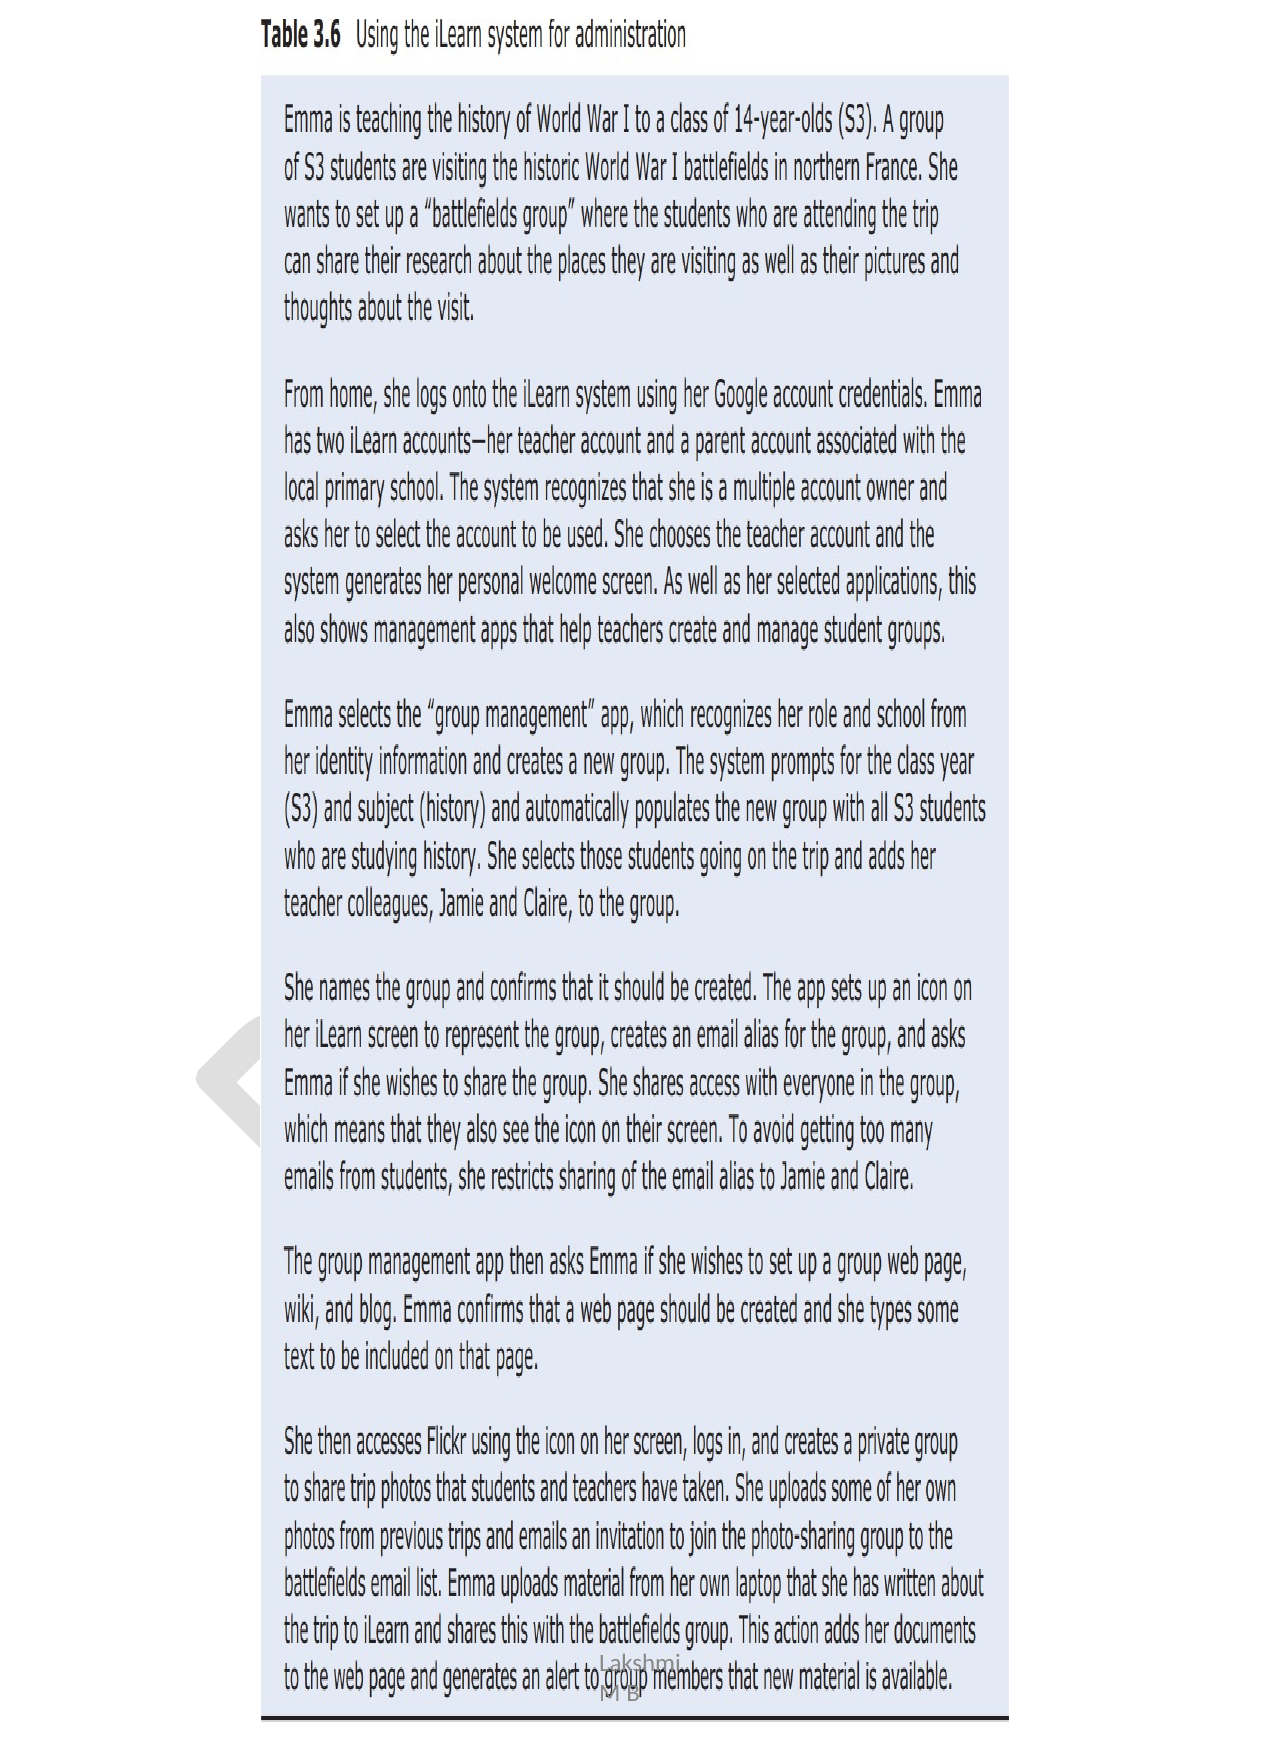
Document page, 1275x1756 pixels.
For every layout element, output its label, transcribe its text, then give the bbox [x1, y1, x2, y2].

text_box Lakshmi M B [597, 1644, 682, 1707]
text_box [260, 19, 1009, 1722]
